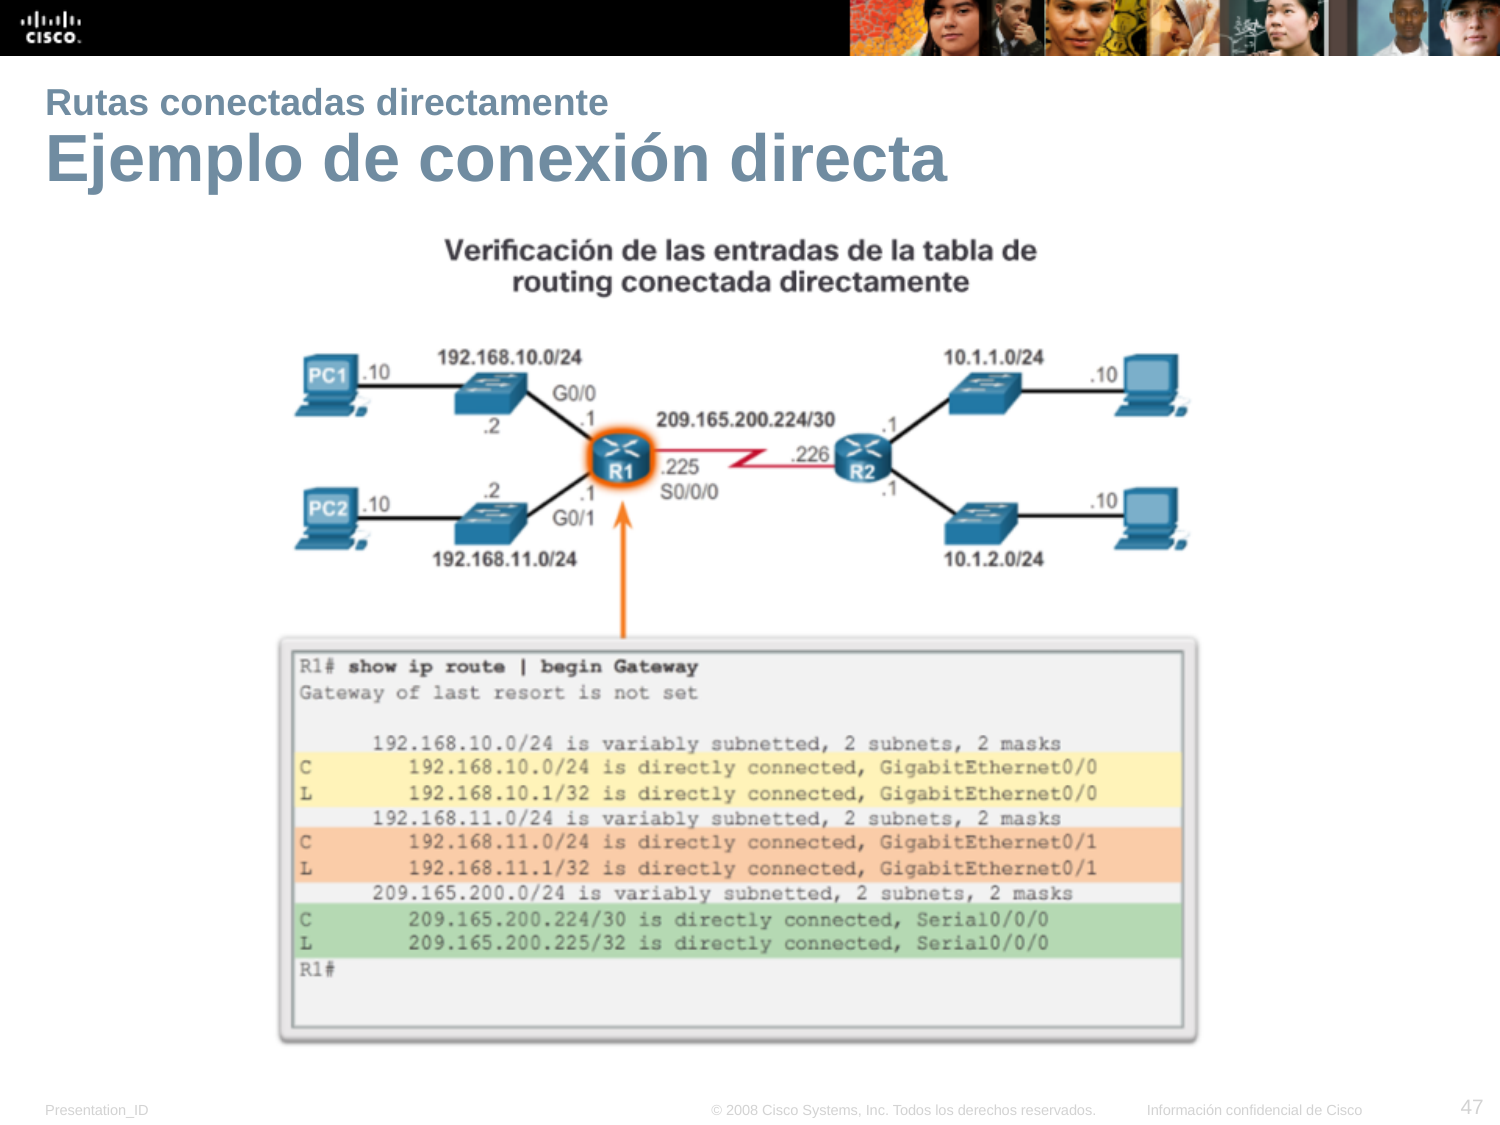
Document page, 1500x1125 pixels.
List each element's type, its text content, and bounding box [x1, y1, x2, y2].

picture [0, 0, 1500, 56]
title Rutas conectadas directamente Ejemplo de conexión directa [31, 64, 1471, 203]
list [221, 229, 1258, 1061]
